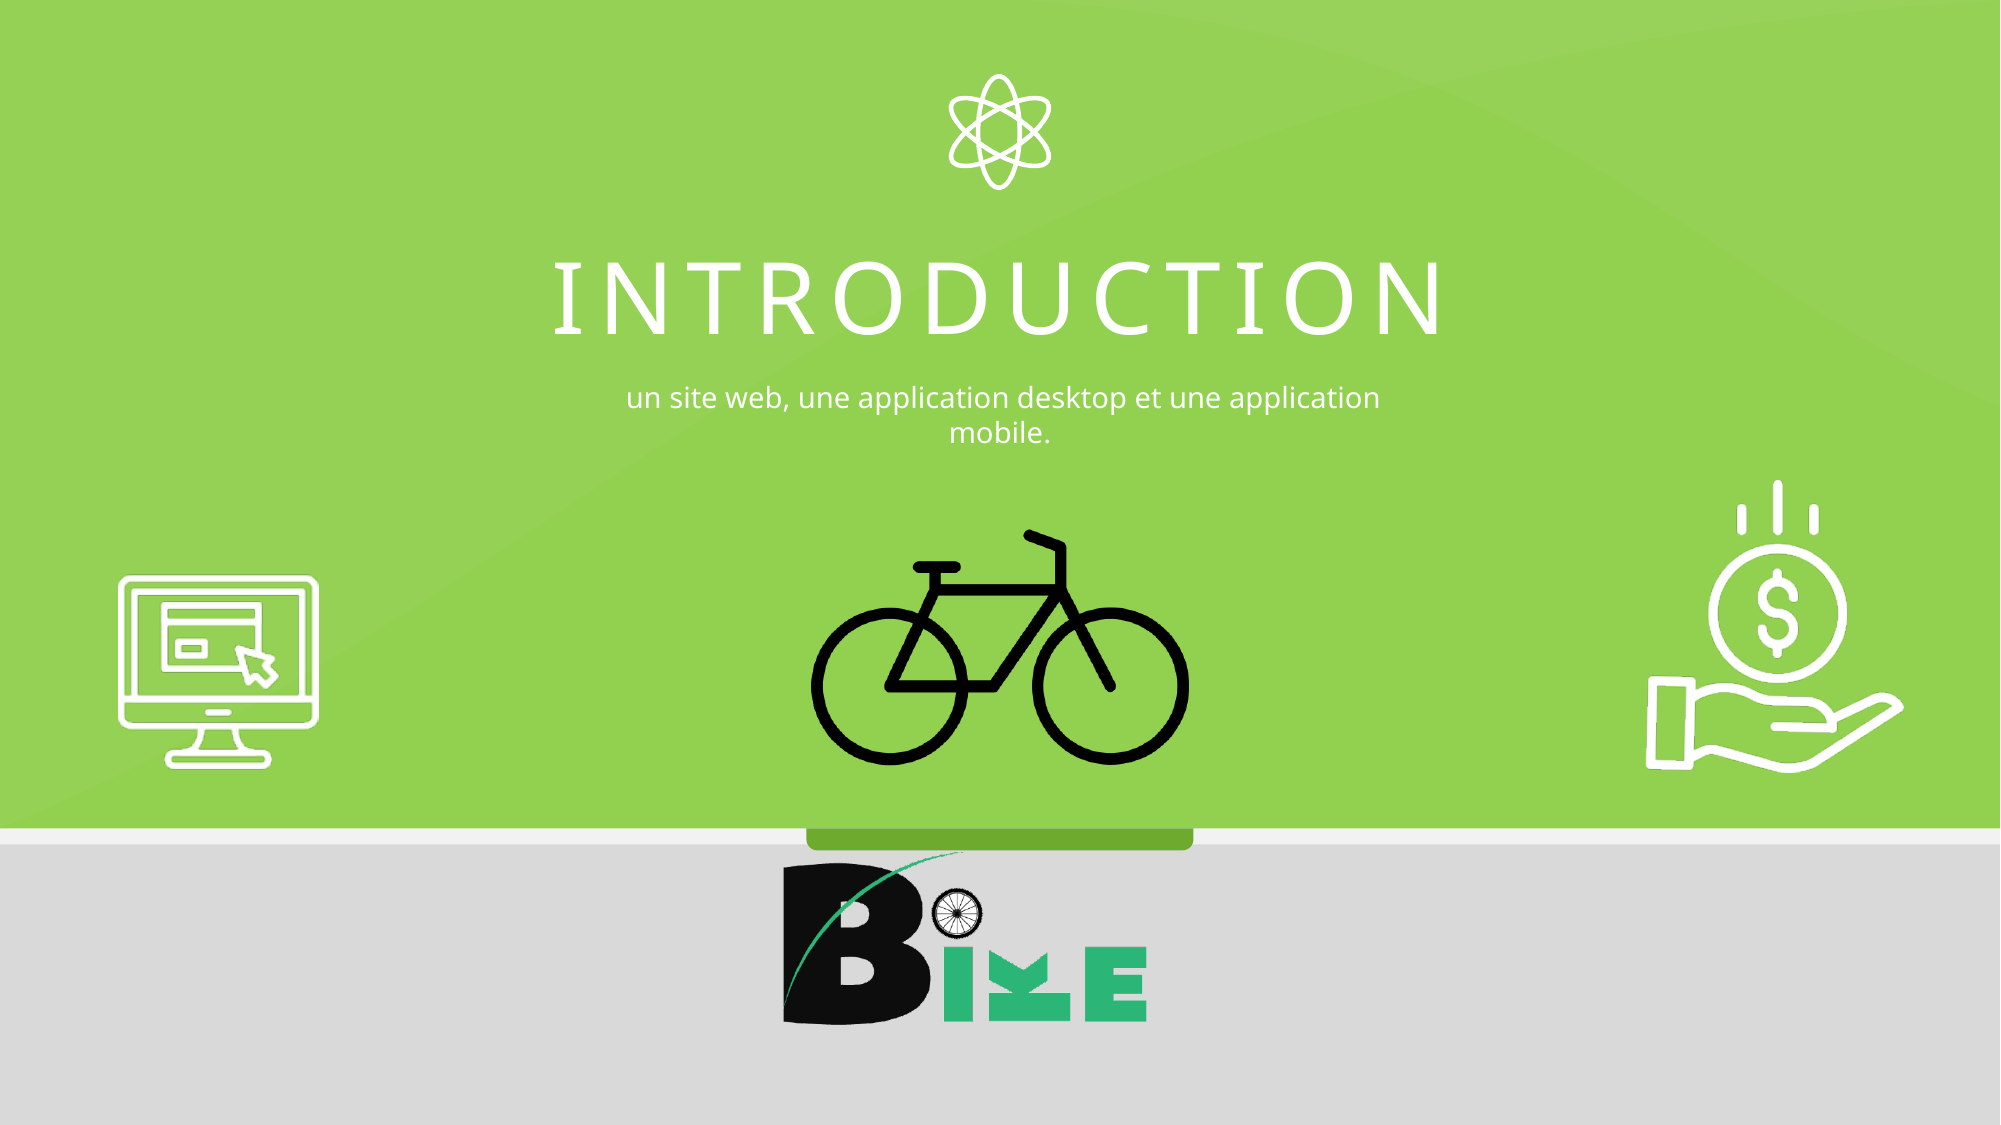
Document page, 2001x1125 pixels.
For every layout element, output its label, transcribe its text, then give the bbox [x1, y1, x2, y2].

text_box un site web, une application desktop et une application mobile. [593, 372, 1407, 457]
text_box INTRODUCTION [239, 247, 1761, 342]
picture [118, 572, 319, 773]
text_box [948, 73, 1052, 191]
picture [1628, 480, 1921, 773]
picture [770, 458, 1189, 1051]
